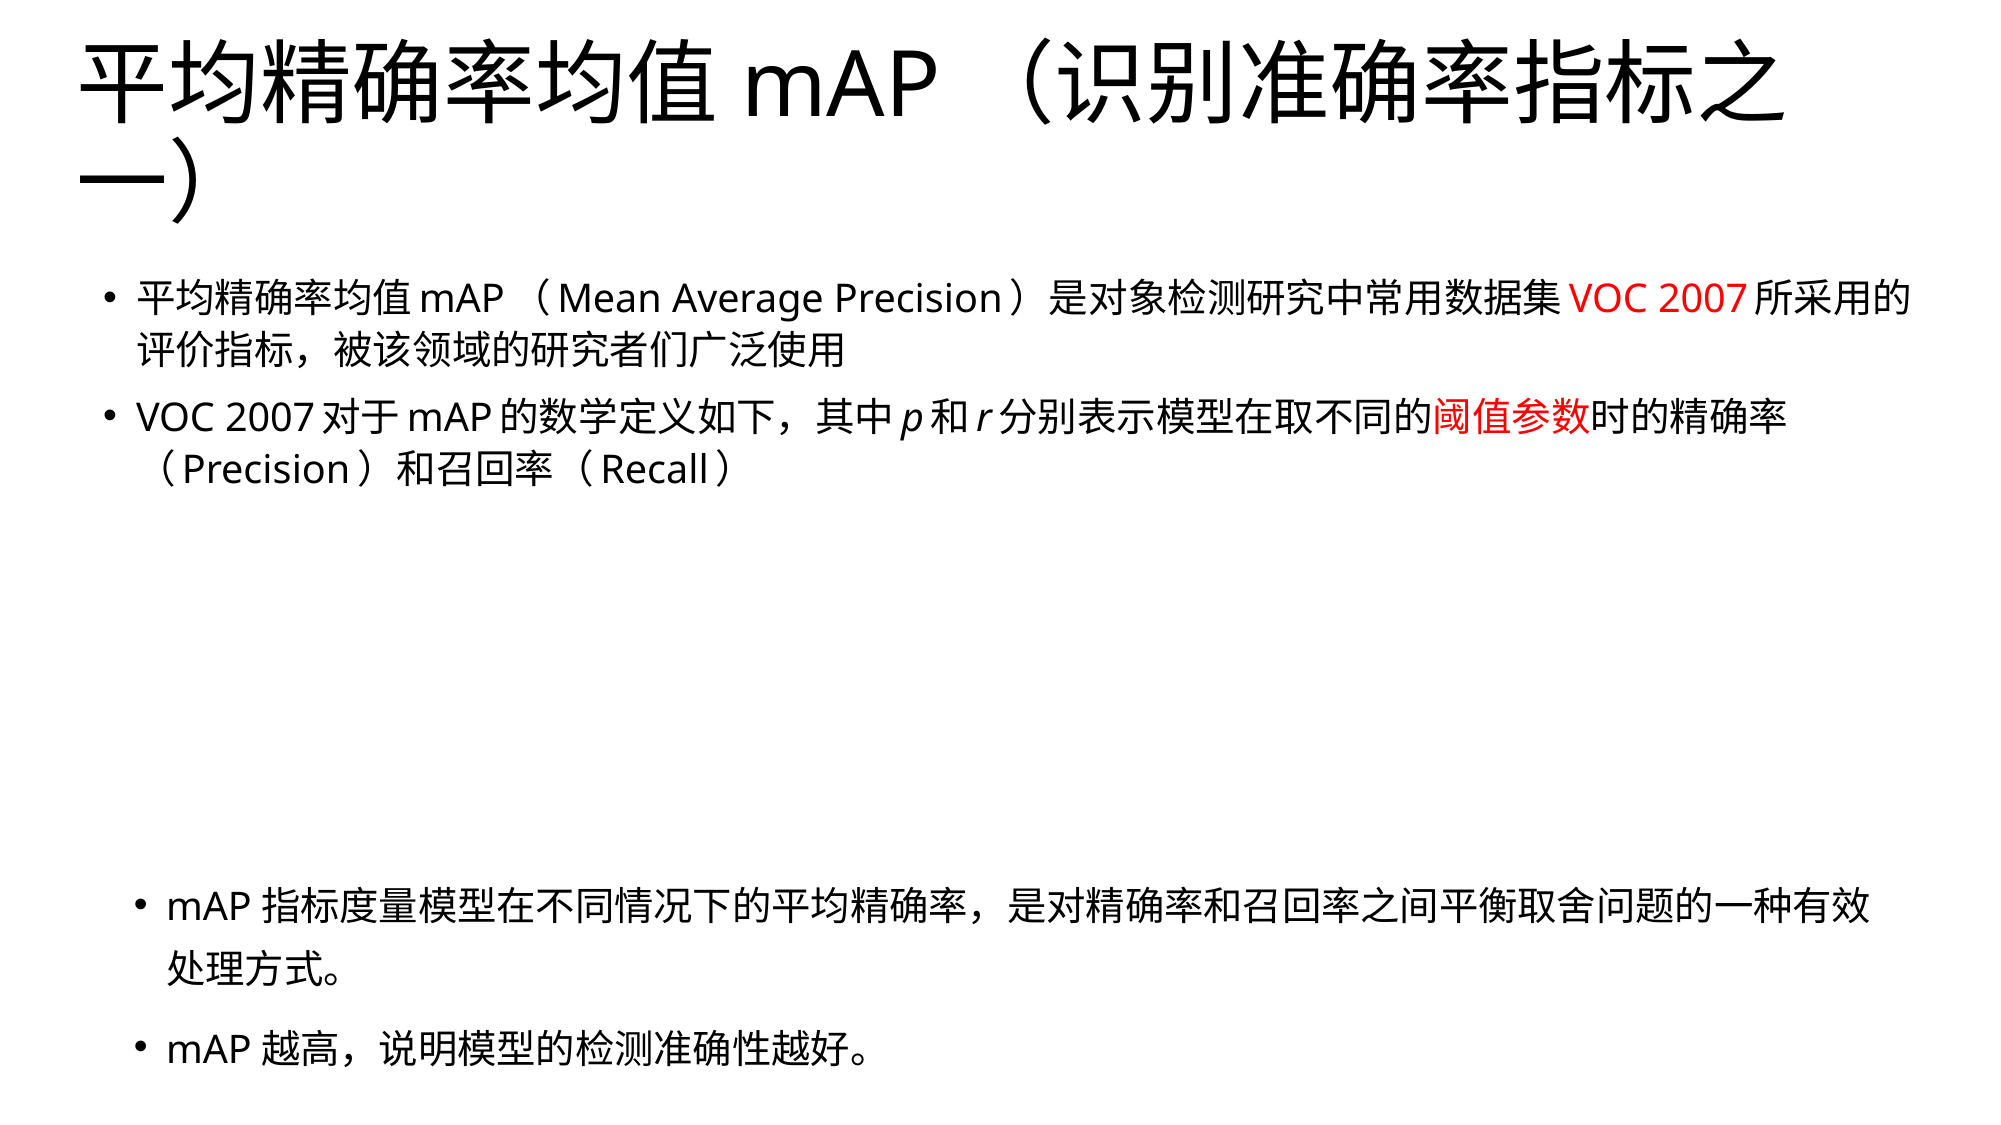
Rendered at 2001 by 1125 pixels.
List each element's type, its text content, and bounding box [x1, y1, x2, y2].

list 平均精确率均值mAP（Mean Average Precision）是对象检测研究中常用数据集VOC 2007所采用的评价指标，被该领域的研究者们广泛使用 VOC 2007对于mAP的数学定义如下，其中p和r分别表示模型在取不同的阈值参数时的精确率（Precision）和召回率（Recall） [88, 260, 1964, 500]
text_box mAP指标度量模型在不同情况下的平均精确率，是对精确率和召回率之间平衡取舍问题的一种有效处理方式。 mAP越高，说明模型的检测准确性越好。 [119, 861, 1910, 1085]
title 平均精确率均值mAP（识别准确率指标之一） [61, 59, 1932, 212]
